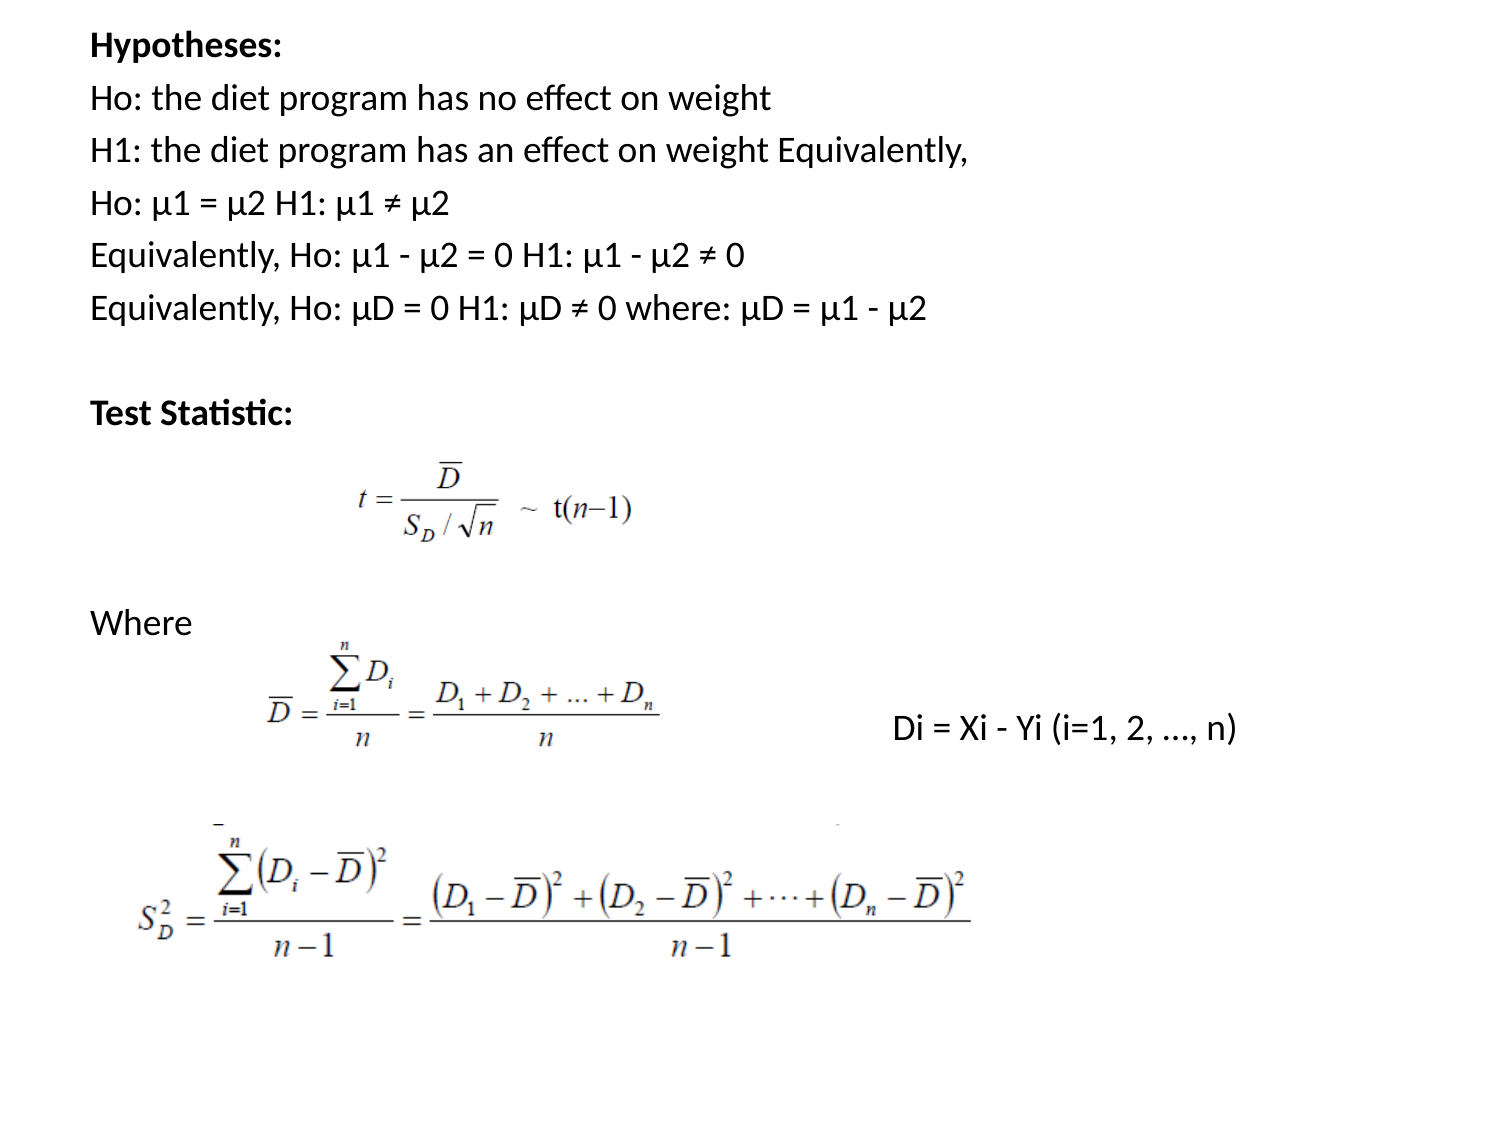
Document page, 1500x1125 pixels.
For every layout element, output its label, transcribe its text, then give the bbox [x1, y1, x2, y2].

picture [324, 437, 647, 553]
picture [249, 634, 688, 757]
list Hypotheses: Ho: the diet program has no effect on weight H1: the diet program has an effect on weight Equivalently, Ho: μ1 = μ2 H1: μ1 ≠ μ2 Equivalently, Ho: μ1 - μ2 = 0 H1: μ1 - μ2 ≠ 0 Equivalently, Ho: μD = 0 H1: μD ≠ 0 where: μD = μ1 - μ2 Test Statistic: Where [75, 12, 1425, 1005]
picture [124, 824, 1004, 968]
text_box Di = Xi - Yi (i=1, 2, …, n) [877, 695, 1262, 756]
